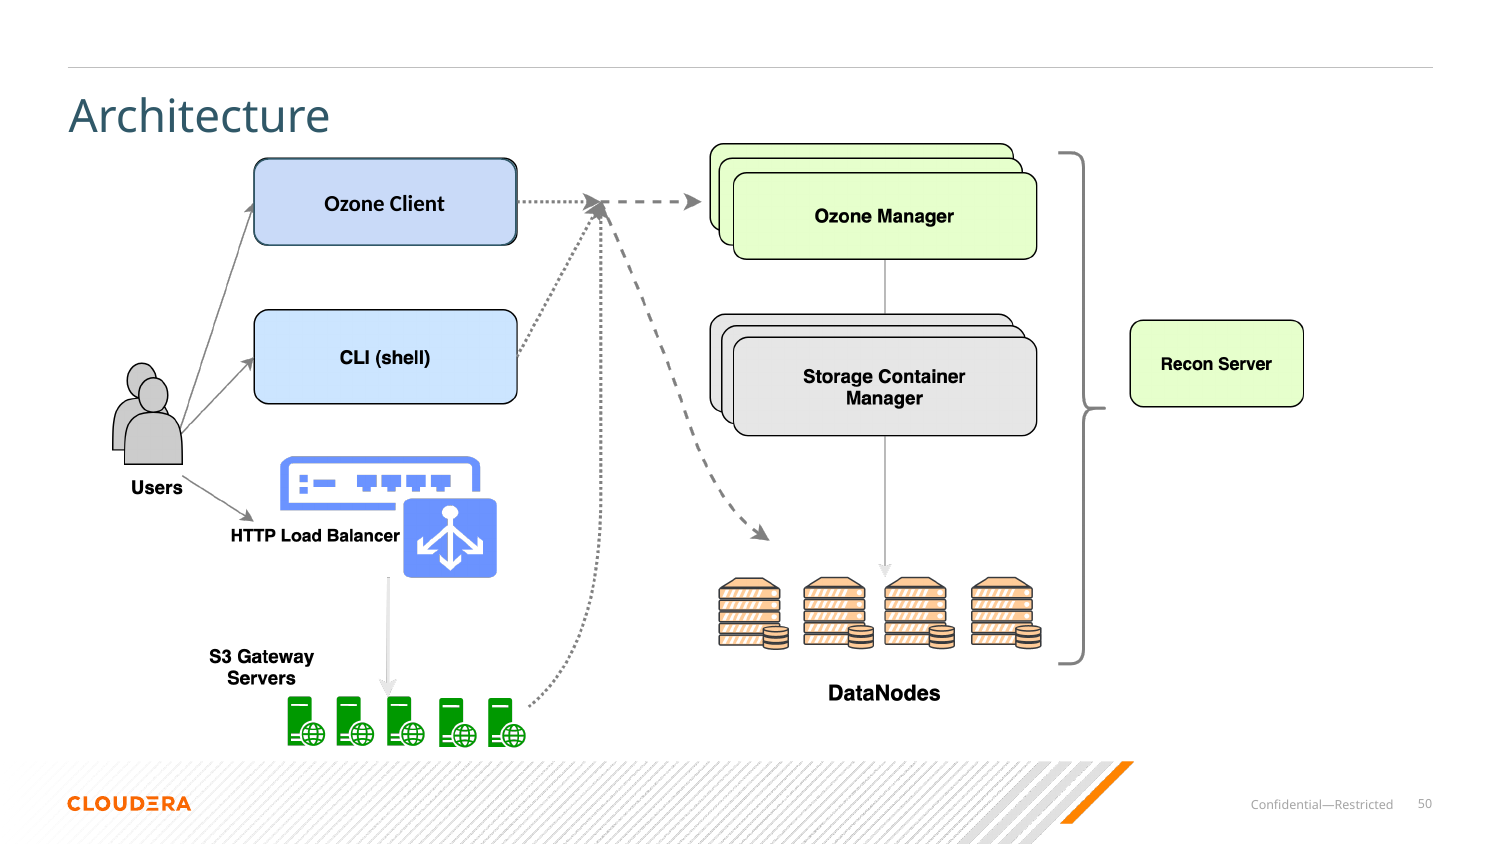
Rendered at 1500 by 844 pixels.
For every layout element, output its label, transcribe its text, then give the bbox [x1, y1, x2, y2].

picture [0, 761, 1134, 844]
title Architecture [68, 75, 1432, 144]
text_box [111, 143, 1304, 782]
